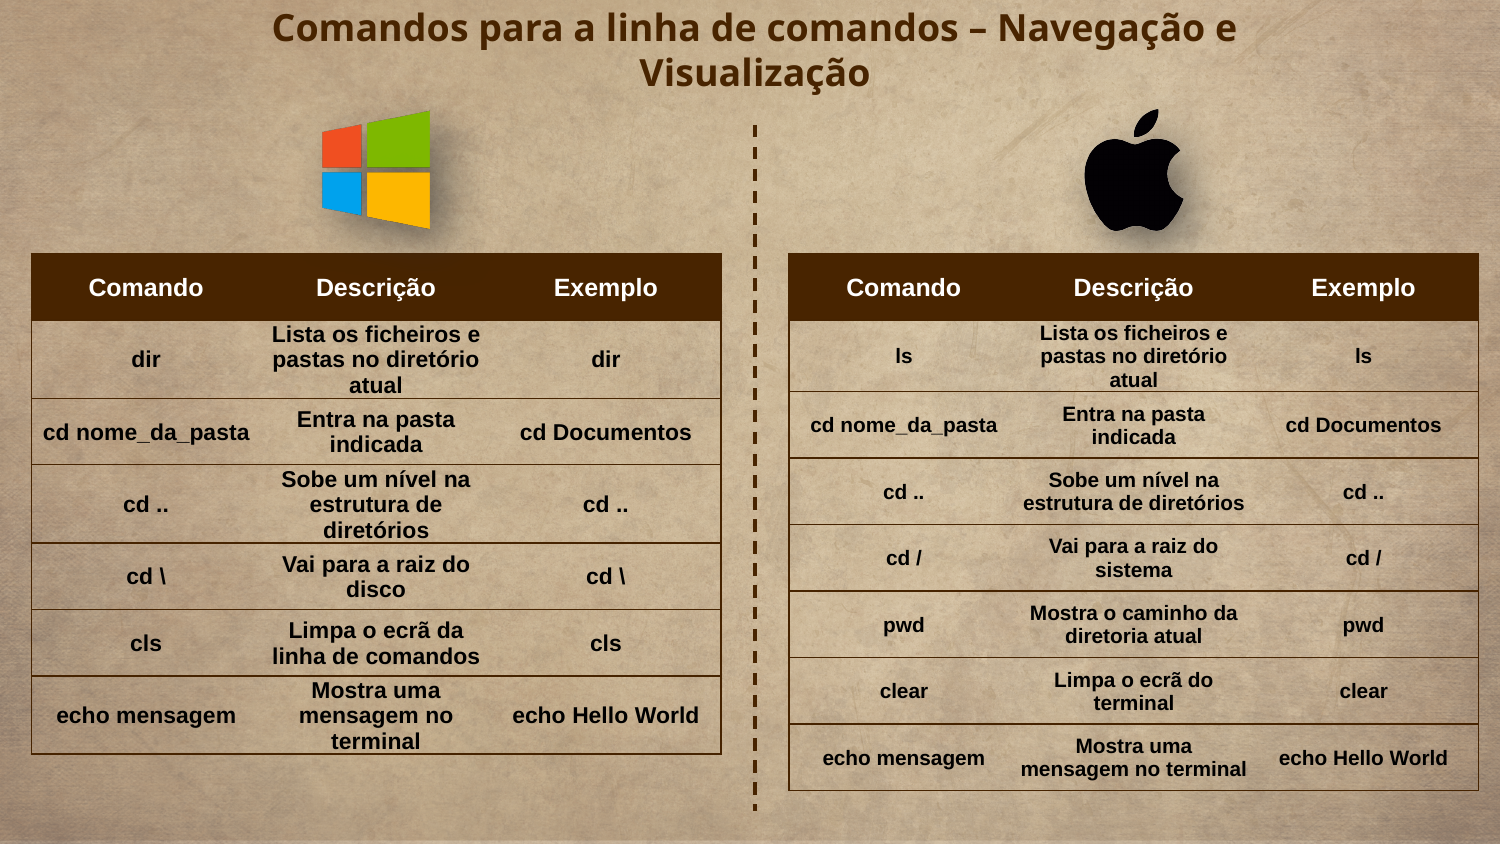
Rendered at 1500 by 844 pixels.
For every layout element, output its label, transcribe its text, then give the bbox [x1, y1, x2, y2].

table_cell Mostra uma mensagem no terminal [1019, 725, 1249, 790]
table_cell cd nome_da_pasta [790, 392, 1019, 457]
table_cell ls [1249, 321, 1478, 391]
table_header Descrição [1019, 254, 1249, 319]
table_cell cd Documentos [491, 399, 720, 464]
table_cell cd .. [1249, 459, 1478, 524]
table_cell pwd [790, 592, 1019, 657]
table_cell echo mensagem [790, 725, 1019, 790]
table_cell Mostra uma mensagem no terminal [261, 677, 491, 753]
table_cell cd nome_da_pasta [32, 399, 261, 464]
table_cell cd .. [491, 465, 720, 542]
table_cell Limpa o ecrã da linha de comandos [261, 610, 491, 675]
table_cell Vai para a raiz do disco [261, 544, 491, 609]
text_box Comandos para a linha de comandos – Navegação e Visualização [234, 11, 1276, 87]
table_cell Limpa o ecrã do terminal [1019, 658, 1249, 723]
table_cell cd / [790, 525, 1019, 590]
table_header Exemplo [1249, 254, 1478, 319]
table_cell cd \ [491, 544, 720, 609]
table_cell echo Hello World [491, 677, 720, 753]
table_cell ls [790, 321, 1019, 391]
table_cell echo Hello World [1249, 725, 1478, 790]
table_cell echo mensagem [32, 677, 261, 753]
table_cell cd .. [32, 465, 261, 542]
table_cell Entra na pasta indicada [261, 399, 491, 464]
table_cell cd / [1249, 525, 1478, 590]
table_cell Lista os ficheiros e pastas no diretório atual [261, 321, 491, 398]
table_header Exemplo [491, 254, 720, 319]
table_cell cls [491, 610, 720, 675]
table_header Comando [790, 254, 1019, 319]
table_cell dir [491, 321, 720, 398]
table_header Descrição [261, 254, 491, 319]
table_cell cd \ [32, 544, 261, 609]
table_cell cd Documentos [1249, 392, 1478, 457]
table_cell Mostra o caminho da diretoria atual [1019, 592, 1249, 657]
table_cell dir [32, 321, 261, 398]
table_cell Sobe um nível na estrutura de diretórios [1019, 459, 1249, 524]
table_cell Sobe um nível na estrutura de diretórios [261, 465, 491, 542]
table_cell Entra na pasta indicada [1019, 392, 1249, 457]
table_cell Vai para a raiz do sistema [1019, 525, 1249, 590]
table_header Comando [32, 254, 261, 319]
table_cell pwd [1249, 592, 1478, 657]
table_cell Lista os ficheiros e pastas no diretório atual [1019, 321, 1249, 391]
picture [0, 0, 1500, 844]
table_cell clear [1249, 658, 1478, 723]
table_cell cls [32, 610, 261, 675]
table_cell clear [790, 658, 1019, 723]
table_cell cd .. [790, 459, 1019, 524]
